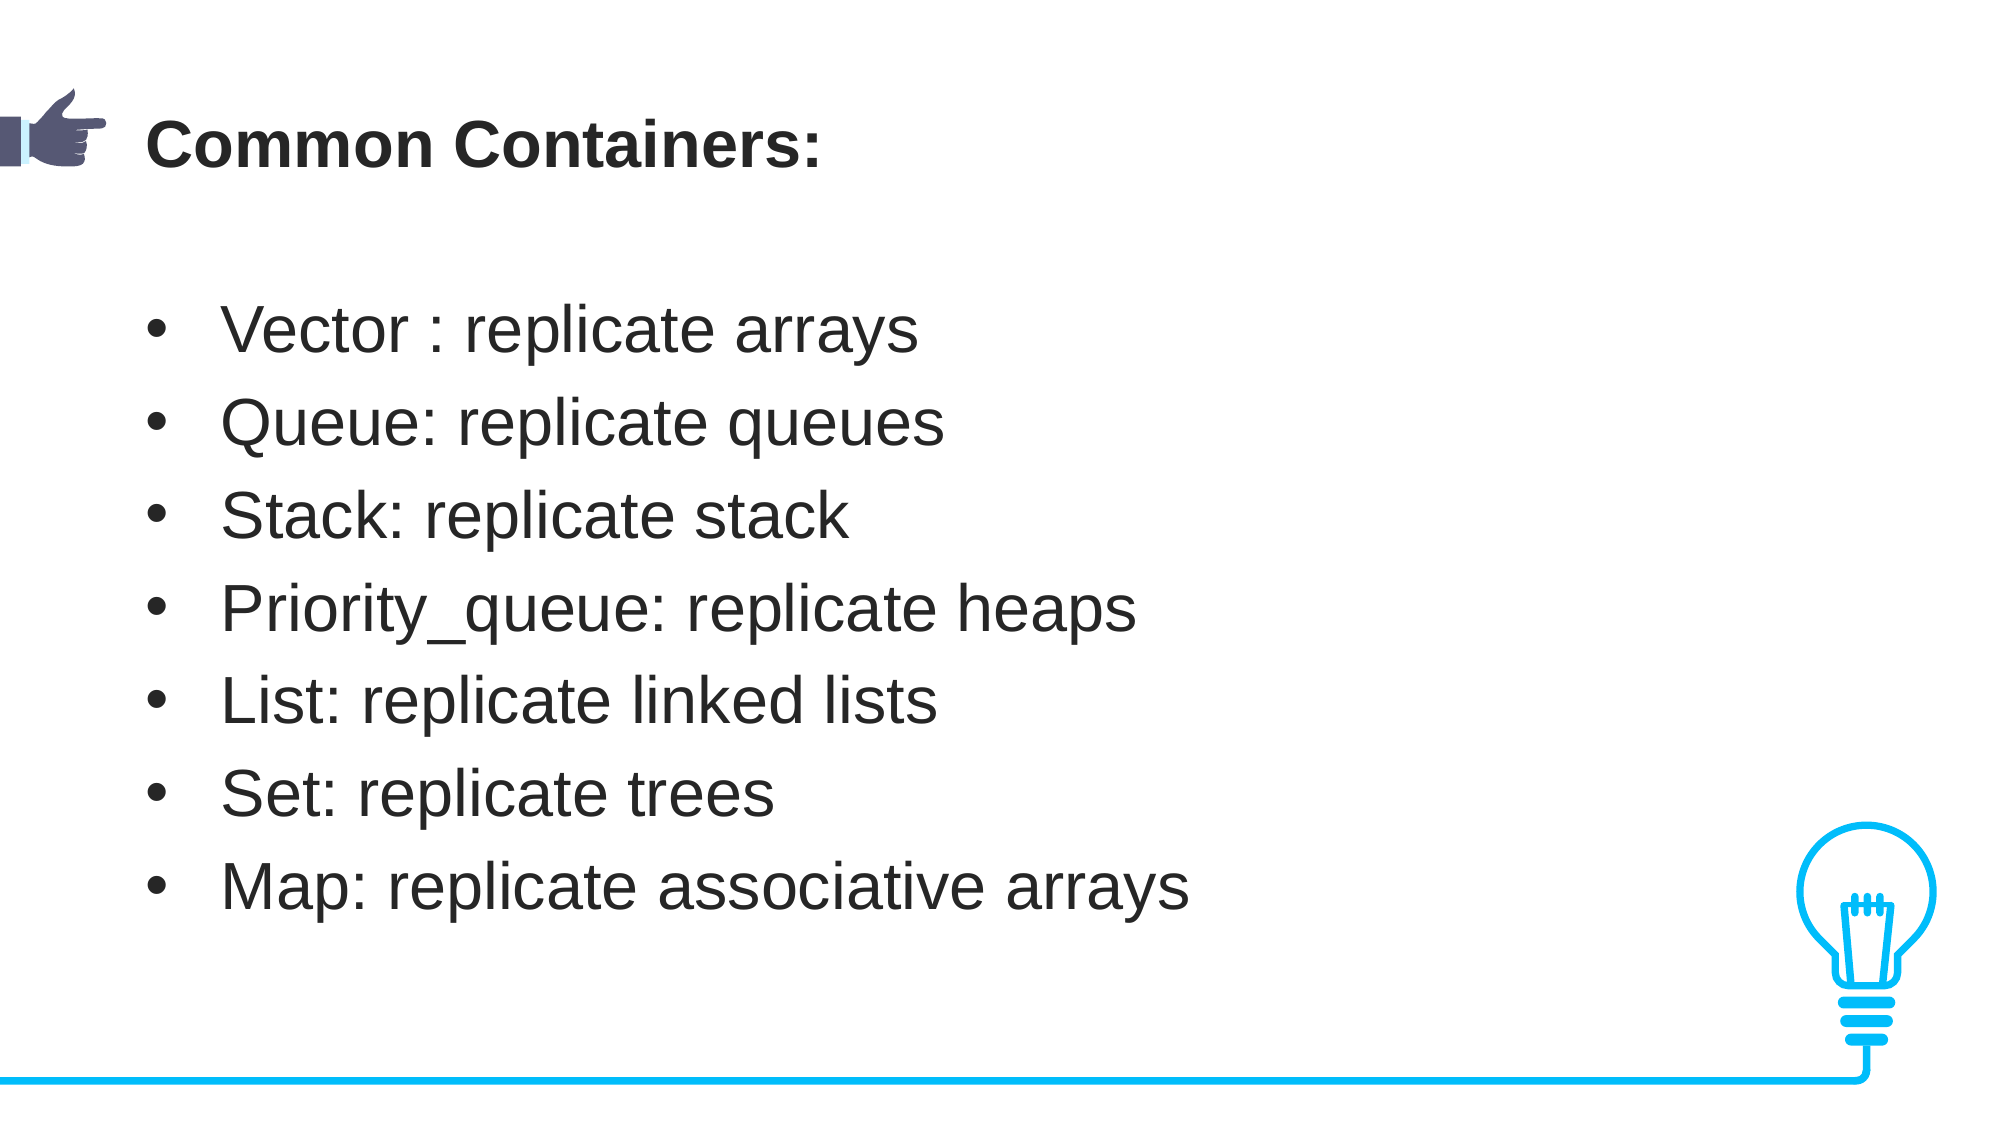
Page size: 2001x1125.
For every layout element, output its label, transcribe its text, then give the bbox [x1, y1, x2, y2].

list Common Containers: Vector : replicate arrays Queue: replicate queues Stack: replicate stack Priority_queue: replicate heaps List: replicate linked lists Set: replicate trees Map: replicate associative arrays [130, 46, 1927, 988]
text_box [0, 88, 107, 167]
